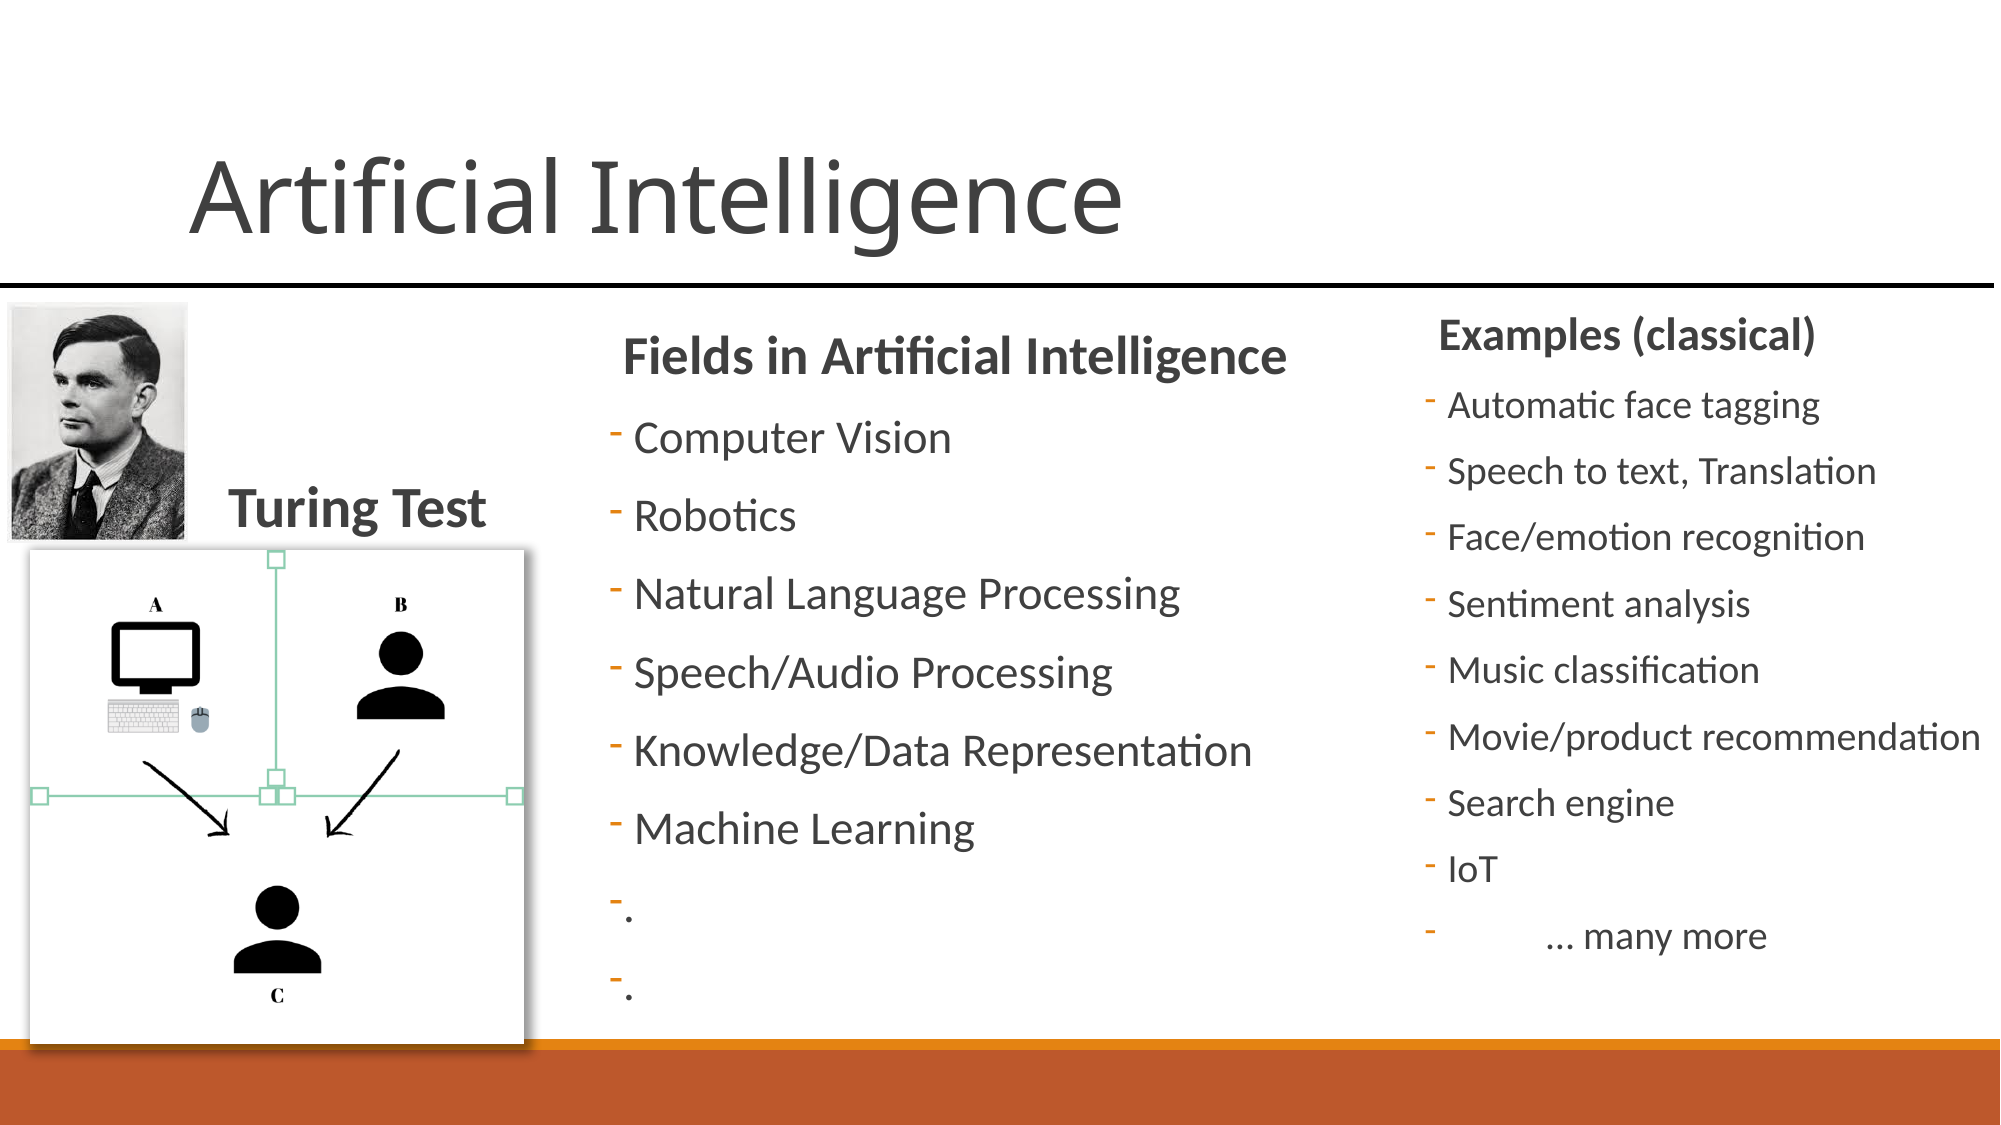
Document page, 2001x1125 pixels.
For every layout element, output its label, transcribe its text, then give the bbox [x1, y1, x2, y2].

title Artificial Intelligence [174, 23, 1825, 262]
picture [7, 302, 189, 544]
text_box Examples (classical) Automatic face tagging Speech to text, Translation Face/emotion recognition Sentiment analysis Music classification Movie/product recommendation Search engine IoT … many more [1424, 302, 1985, 1003]
text_box Fields in Artificial Intelligence Computer Vision Robotics Natural Language Processing Speech/Audio Processing Knowledge/Data Representation Machine Learning . . [609, 319, 1339, 1020]
picture [29, 550, 524, 1045]
list Turing Test [213, 469, 527, 543]
